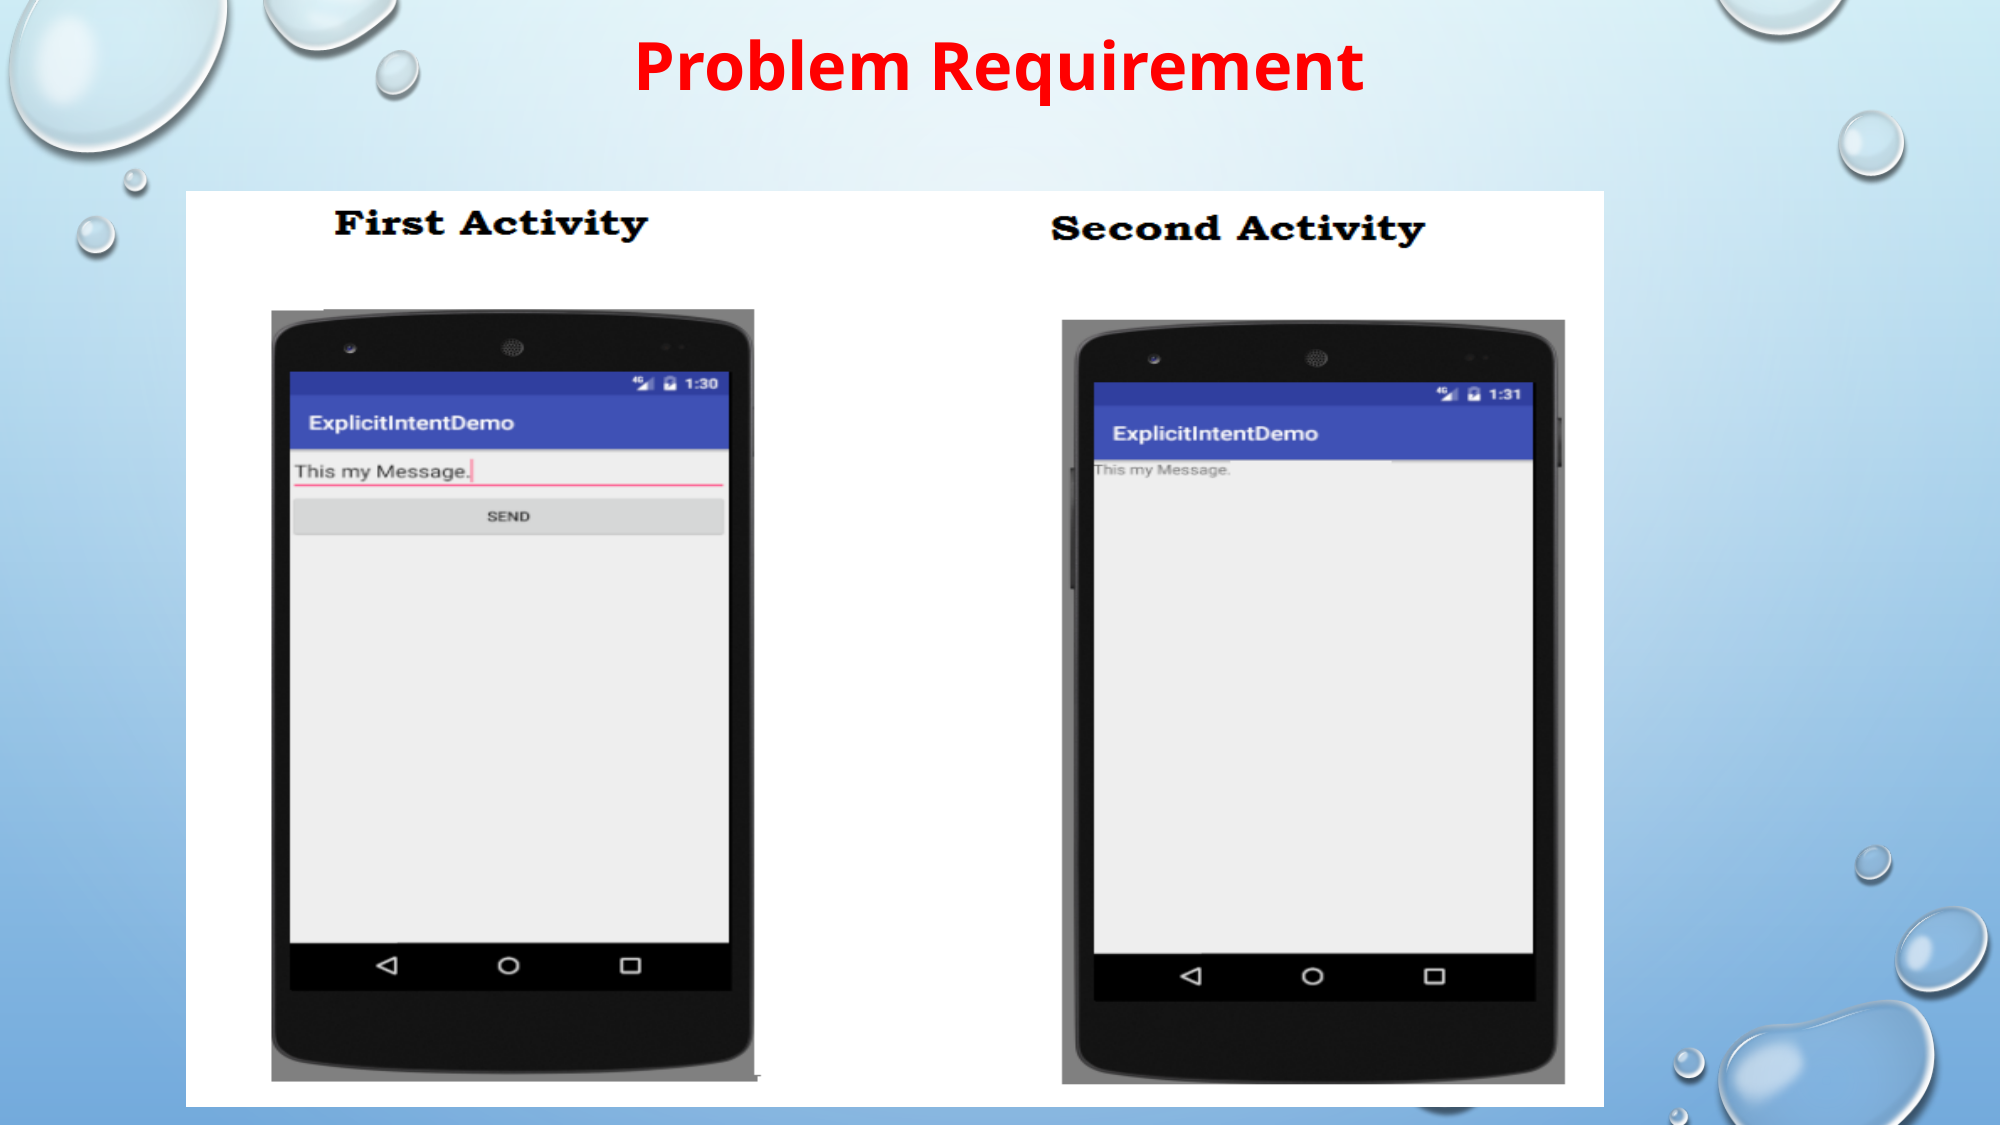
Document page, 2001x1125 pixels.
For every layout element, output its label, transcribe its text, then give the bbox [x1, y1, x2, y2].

list Problem Requirement [149, 0, 1850, 176]
picture [0, 0, 2000, 1125]
